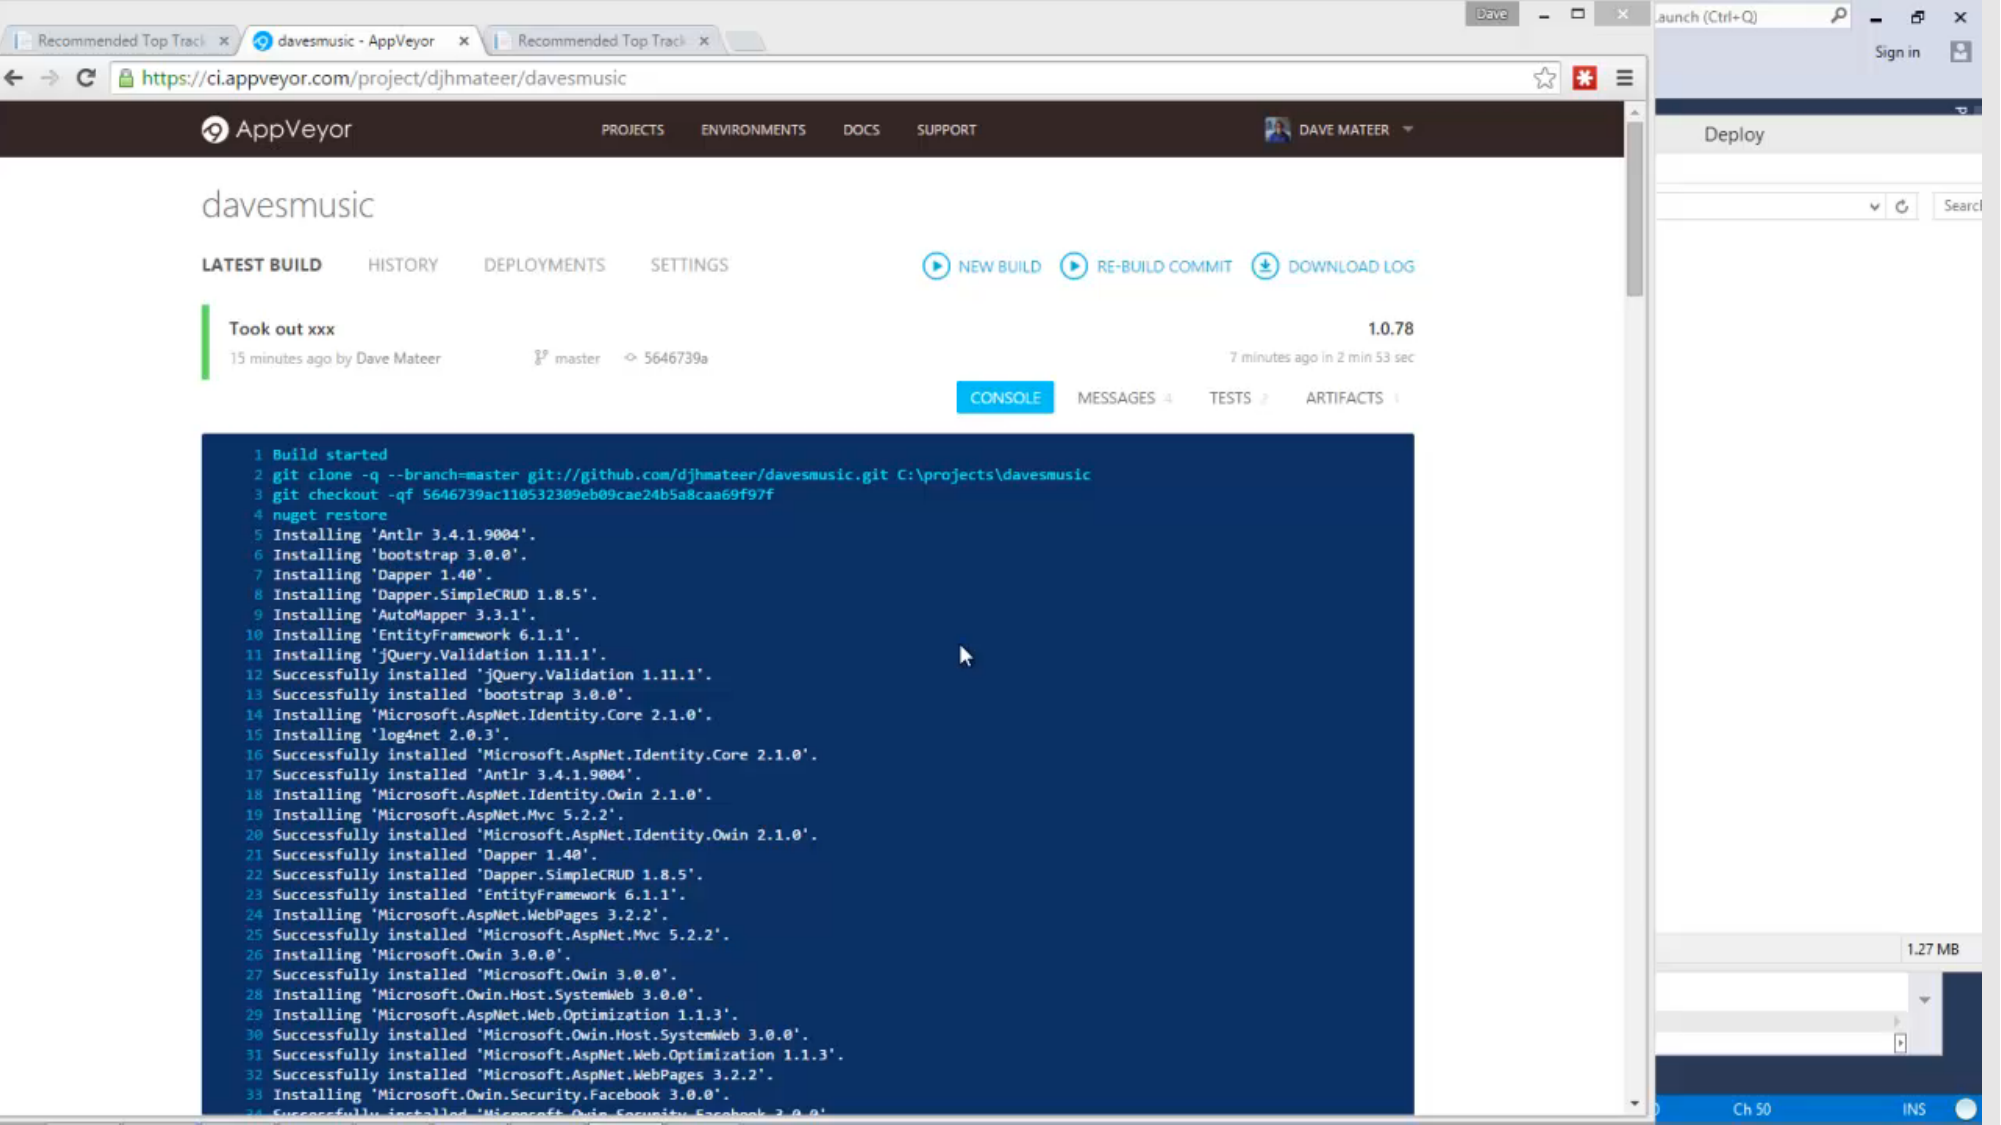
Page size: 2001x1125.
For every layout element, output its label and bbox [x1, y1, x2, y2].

list [0, 0, 1983, 1125]
